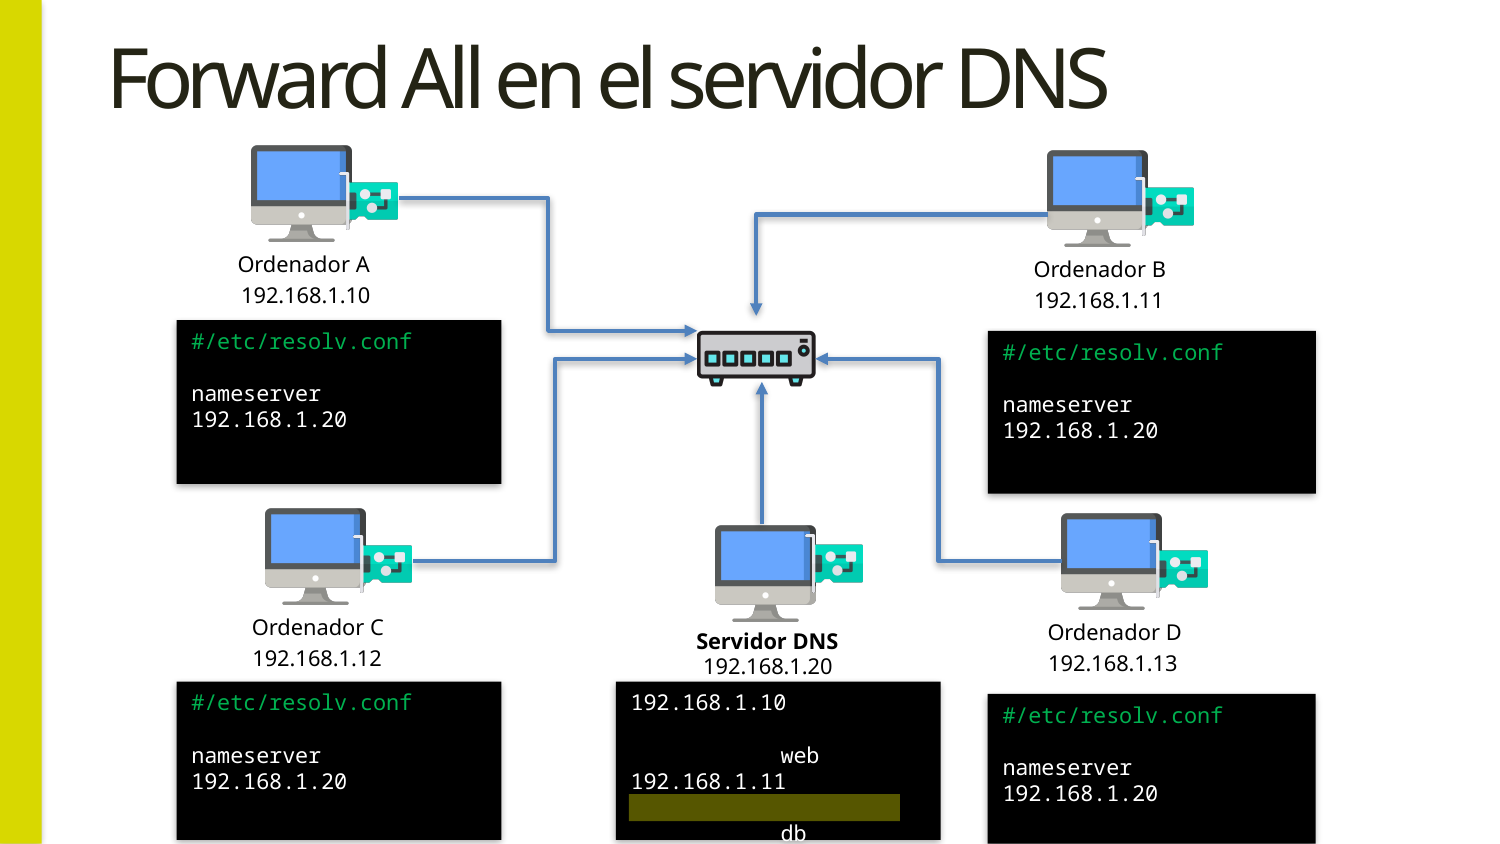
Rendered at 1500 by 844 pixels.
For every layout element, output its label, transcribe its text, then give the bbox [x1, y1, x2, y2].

text_box 192.168.1.10 [226, 274, 386, 316]
text_box [0, 0, 42, 844]
text_box 192.168.1.13 [1033, 642, 1193, 684]
text_box Ordenador C [237, 606, 399, 648]
text_box #/etc/resolv.conf nameserver 192.168.1.20 [987, 330, 1317, 494]
text_box Ordenador A [222, 243, 385, 285]
picture [1047, 148, 1194, 249]
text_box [412, 358, 698, 562]
text_box Ordenador D [1032, 611, 1198, 653]
picture [715, 523, 864, 624]
text_box 192.168.1.20 [688, 645, 848, 686]
text_box [628, 793, 901, 822]
picture [696, 299, 816, 419]
text_box #/etc/resolv.conf nameserver 192.168.1.20 [176, 319, 502, 485]
text_box Servidor DNS [681, 619, 854, 661]
picture [251, 142, 398, 244]
picture [265, 505, 412, 607]
text_box 192.168.1.12 [237, 637, 397, 679]
text_box 192.168.1.10 web 192.168.1.11 db 192.168.1.12 api 192.168.1.13 redis Forward All to 8.8.8.8 [615, 681, 941, 841]
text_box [398, 198, 698, 332]
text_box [755, 214, 1048, 317]
title Forward All en el servidor DNS [106, 0, 1459, 133]
picture [1061, 511, 1208, 612]
text_box #/etc/resolv.conf nameserver 192.168.1.20 [987, 693, 1317, 844]
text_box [814, 358, 1062, 562]
text_box #/etc/resolv.conf nameserver 192.168.1.20 [176, 681, 502, 841]
text_box Ordenador B [1053, 248, 1182, 290]
text_box 192.168.1.11 [1051, 279, 1179, 321]
